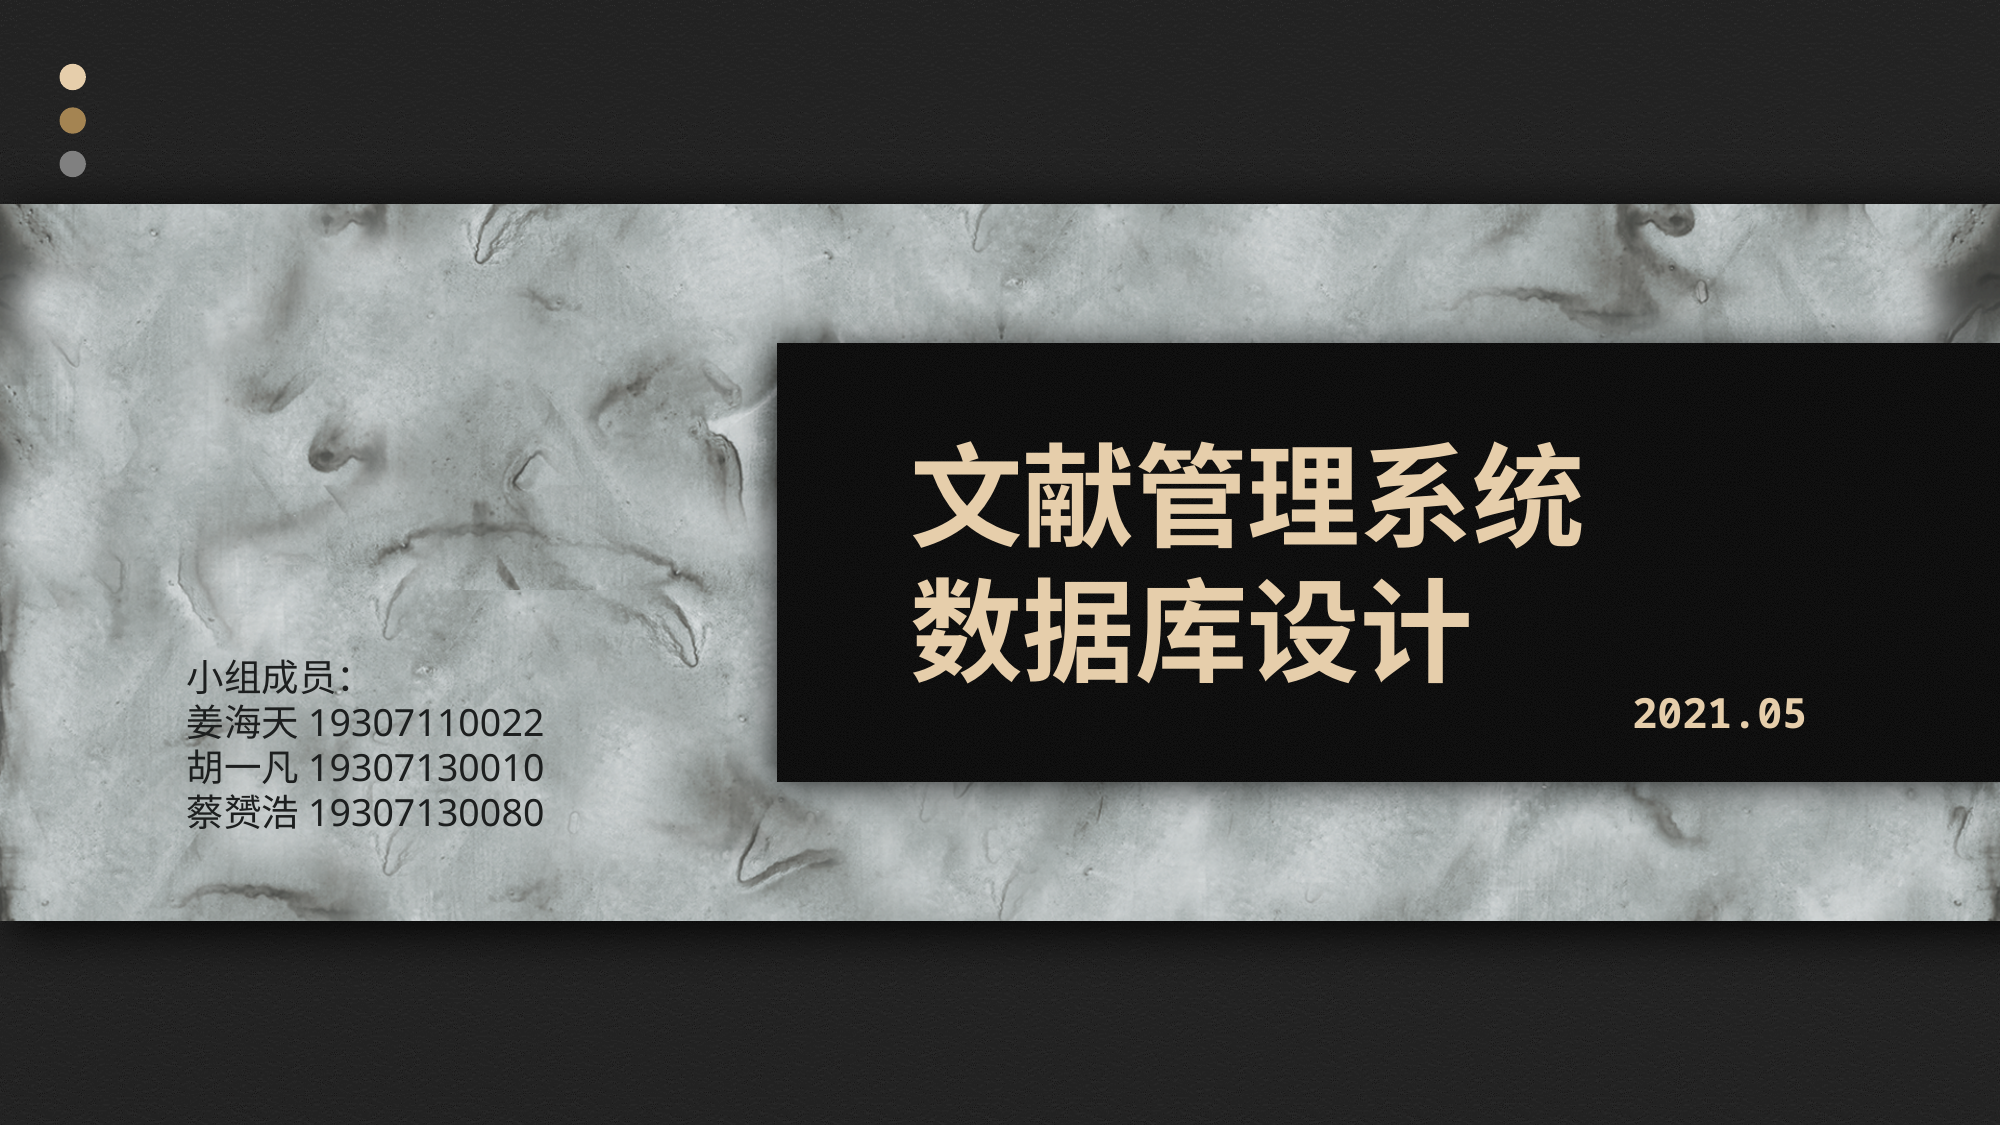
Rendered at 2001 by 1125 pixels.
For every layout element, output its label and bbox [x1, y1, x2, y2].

text_box [59, 63, 86, 178]
picture [0, 0, 2000, 1125]
